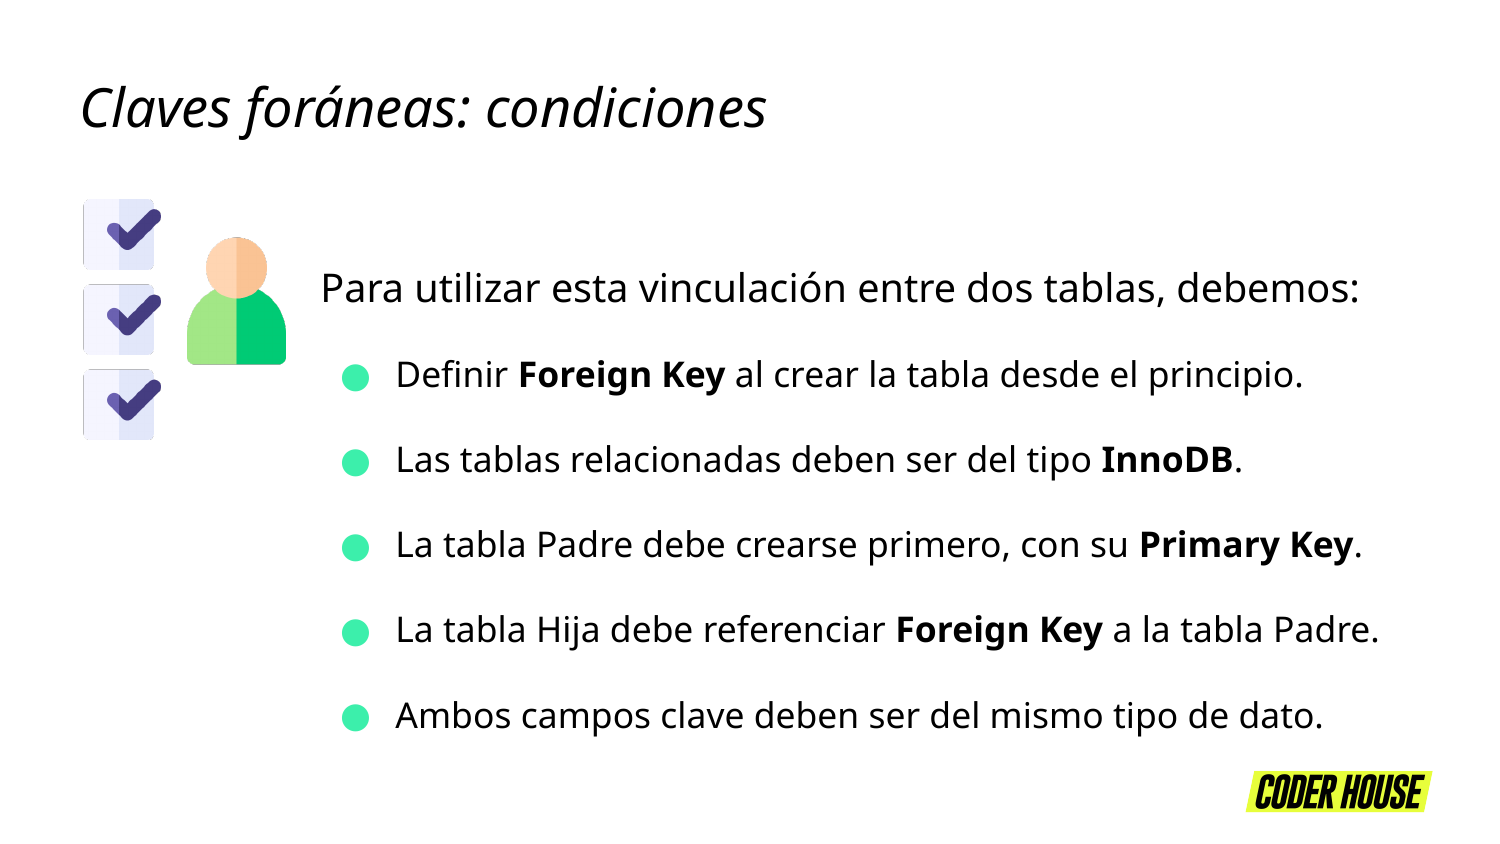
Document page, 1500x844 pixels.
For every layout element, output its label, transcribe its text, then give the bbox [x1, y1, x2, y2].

picture [1241, 764, 1437, 819]
text_box Para utilizar esta vinculación entre dos tablas, debemos: Definir Foreign Key al crear la tabla desde el principio. Las tablas relacionadas deben ser del tipo InnoDB. La tabla Padre debe crearse primero, con su Primary Key. La tabla Hija debe referenciar Foreign Key a la tabla Padre. Ambos campos clave deben ser del mismo tipo de dato. [305, 199, 1436, 790]
picture [64, 199, 305, 440]
text_box Claves foráneas: condiciones [64, 58, 885, 175]
